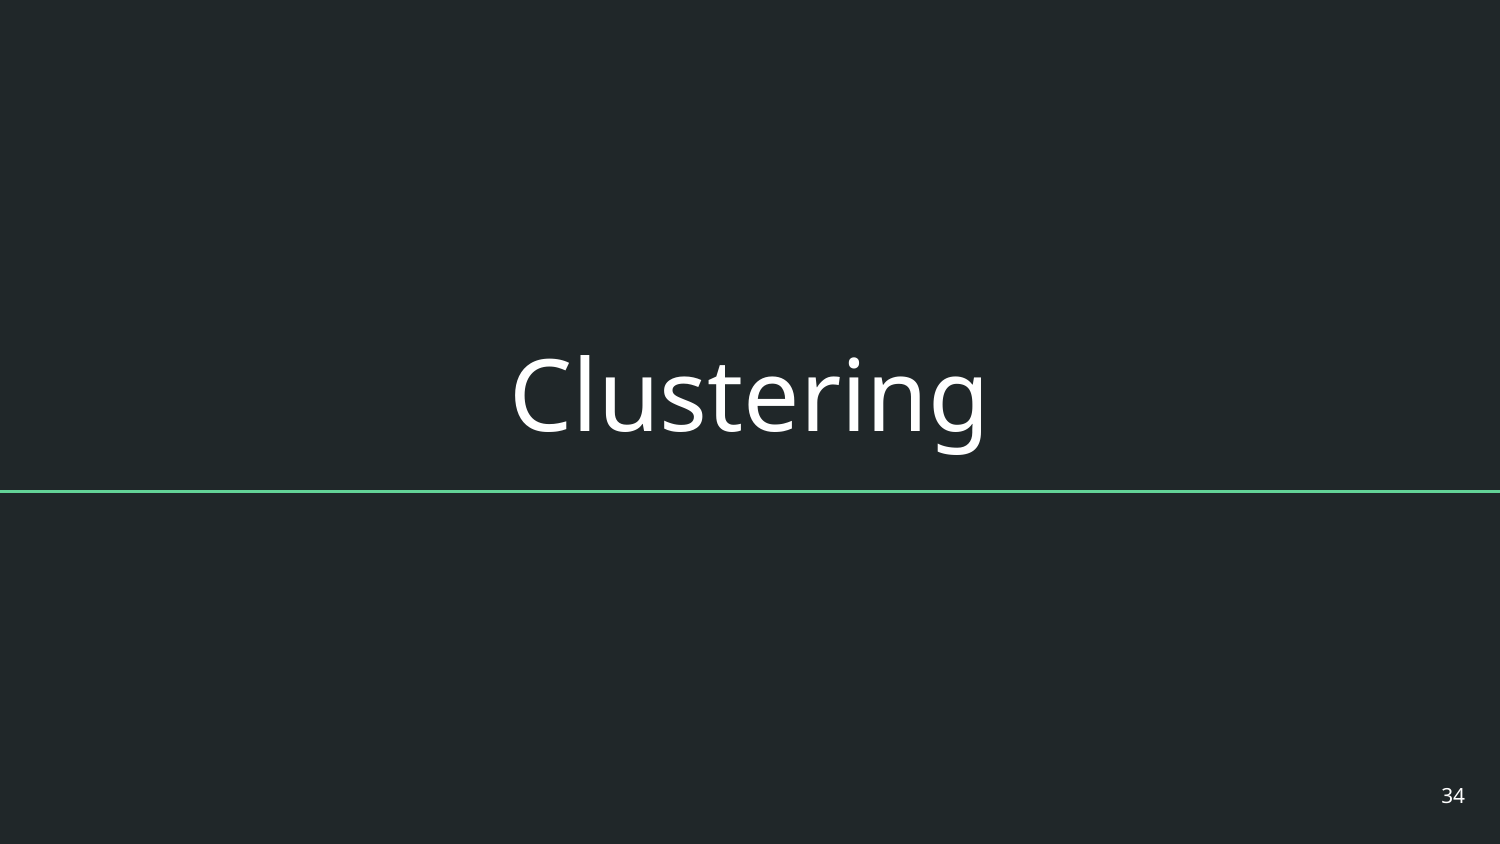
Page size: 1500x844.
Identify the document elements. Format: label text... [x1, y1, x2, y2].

title Clustering [83, 206, 1417, 467]
slide_number ‹#› [1389, 764, 1480, 830]
